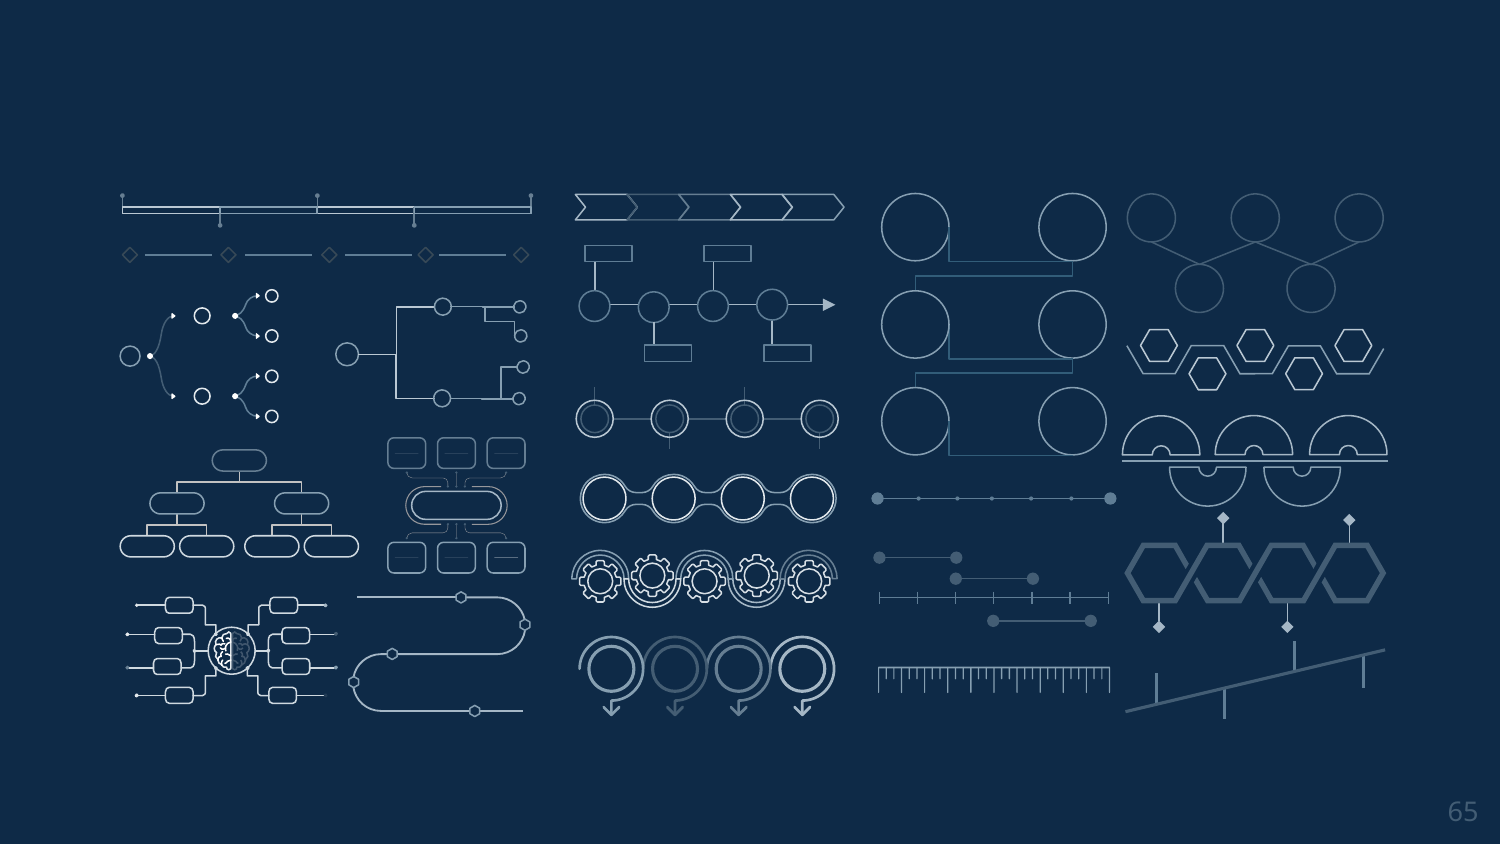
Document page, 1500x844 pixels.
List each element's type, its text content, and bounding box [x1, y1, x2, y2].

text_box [575, 386, 839, 450]
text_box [877, 496, 1111, 501]
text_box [980, 630, 1008, 797]
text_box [125, 597, 339, 704]
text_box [879, 557, 1109, 622]
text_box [575, 194, 845, 221]
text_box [119, 193, 534, 228]
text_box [122, 247, 529, 263]
slide_number ‹#› [1403, 779, 1494, 844]
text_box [881, 193, 1107, 456]
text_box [578, 474, 837, 523]
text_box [1126, 329, 1384, 391]
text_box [571, 550, 838, 608]
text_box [1127, 193, 1384, 313]
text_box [387, 437, 526, 574]
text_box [1121, 415, 1389, 507]
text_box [119, 449, 359, 558]
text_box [335, 298, 530, 408]
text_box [119, 289, 279, 423]
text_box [578, 635, 836, 717]
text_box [1124, 517, 1387, 628]
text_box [348, 591, 530, 717]
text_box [578, 245, 836, 362]
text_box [1125, 640, 1386, 720]
